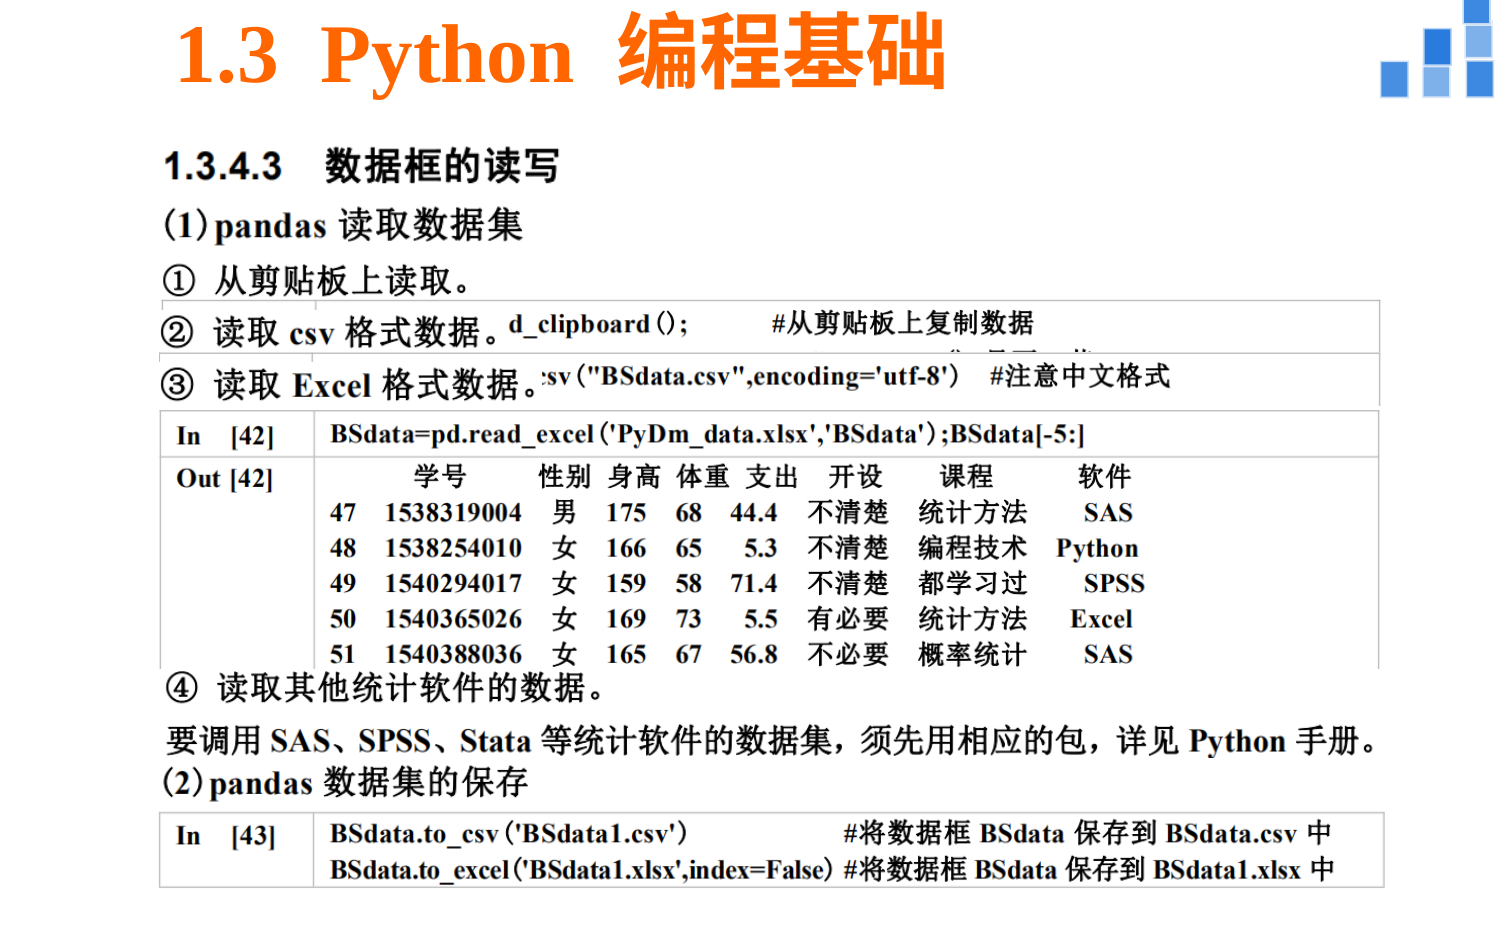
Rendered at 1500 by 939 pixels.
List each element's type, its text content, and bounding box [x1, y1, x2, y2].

title 1.3 Python 编程基础 [159, 15, 1018, 83]
picture [159, 140, 588, 255]
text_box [159, 310, 1383, 362]
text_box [159, 257, 1383, 310]
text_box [158, 756, 1389, 891]
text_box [159, 362, 1383, 669]
picture [159, 669, 1383, 756]
